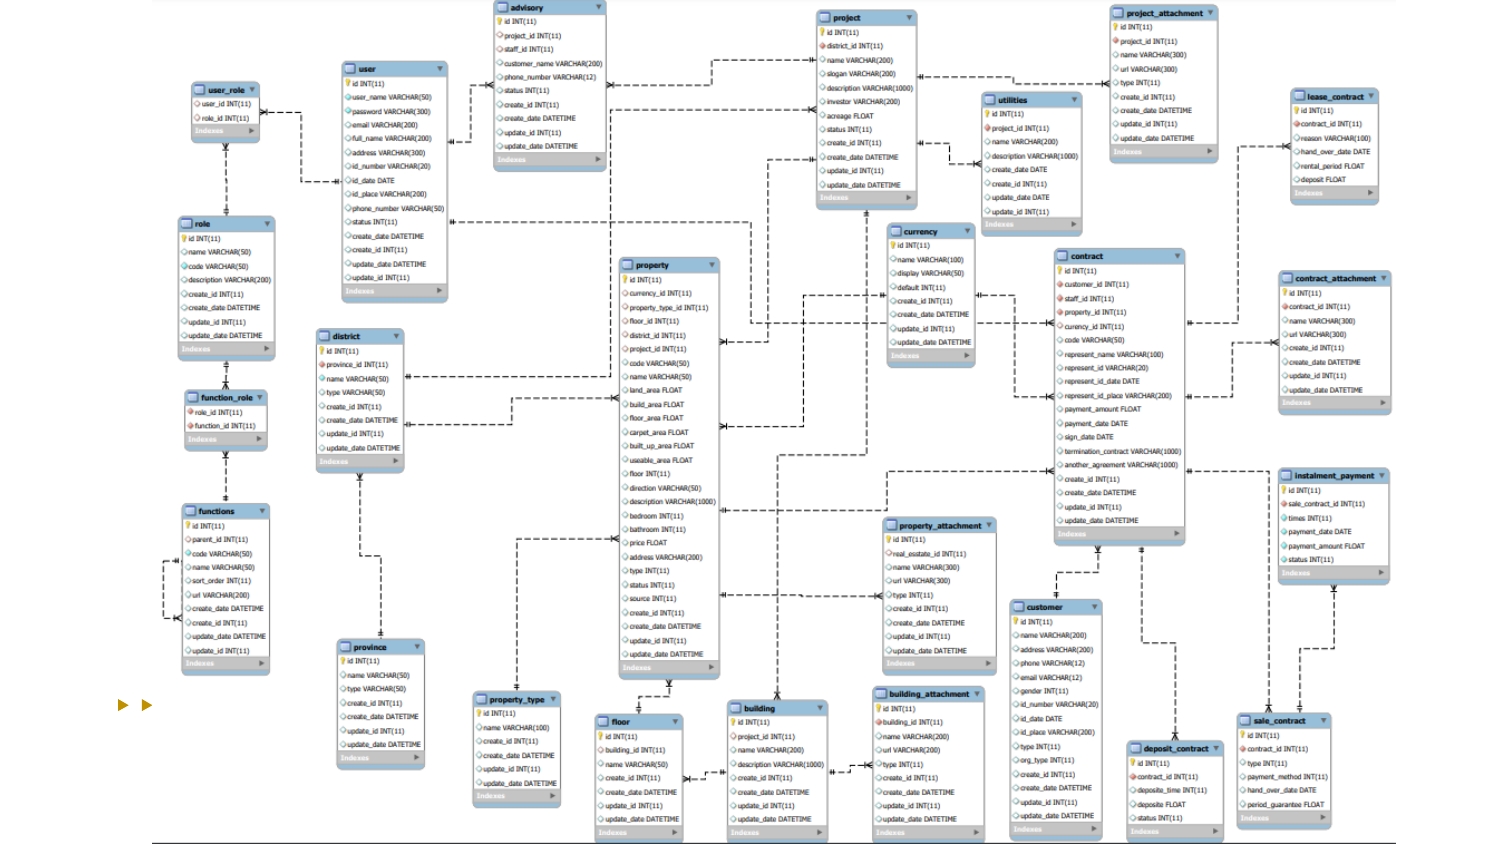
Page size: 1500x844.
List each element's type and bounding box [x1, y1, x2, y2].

picture [152, 0, 1396, 844]
